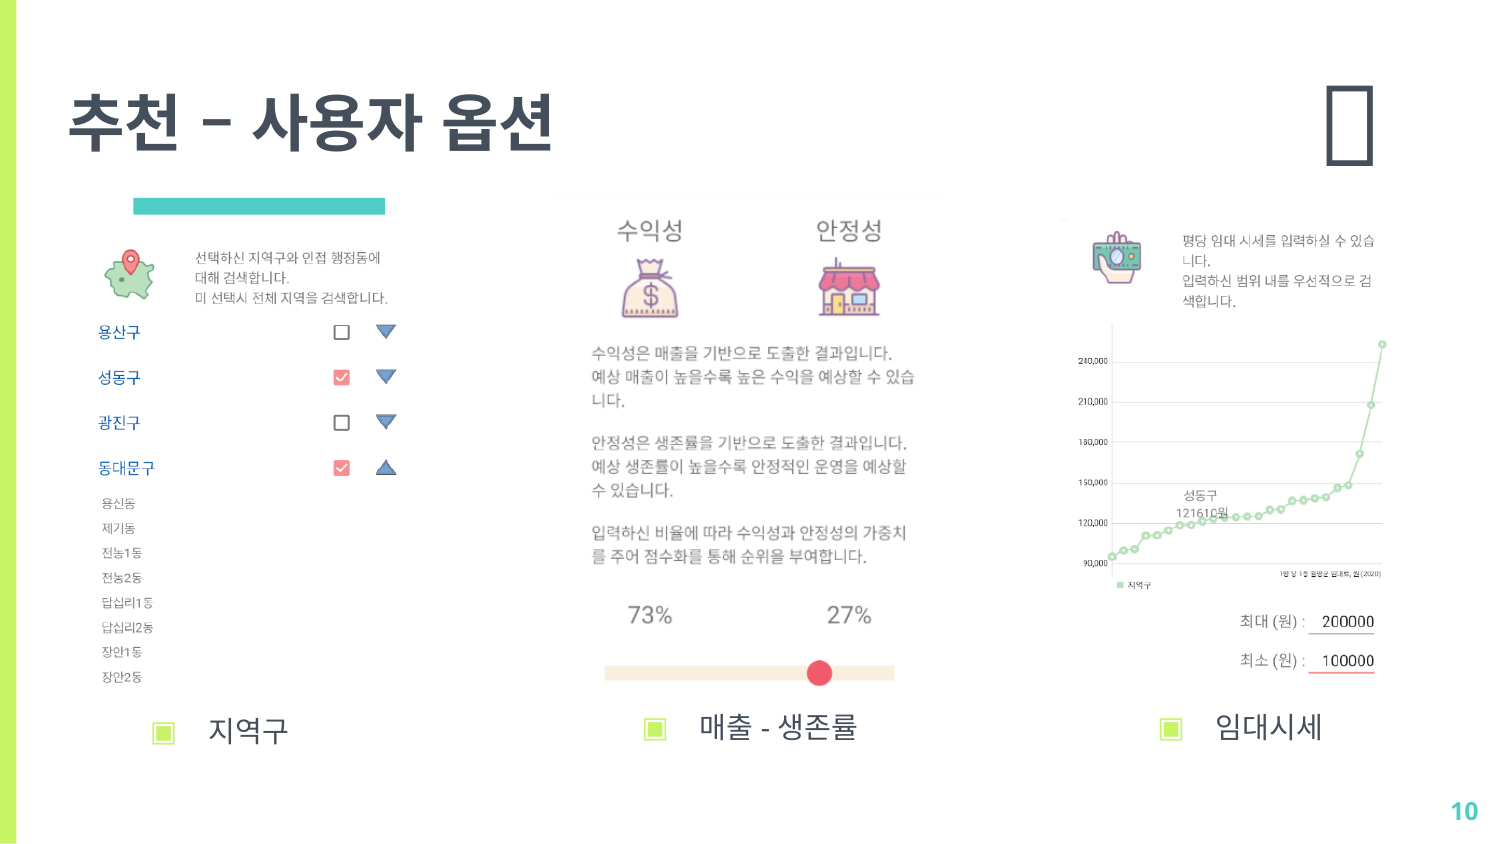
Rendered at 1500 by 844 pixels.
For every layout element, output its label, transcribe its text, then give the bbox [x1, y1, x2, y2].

list 지역구 [118, 698, 451, 779]
picture [1062, 219, 1404, 693]
text_box 매출-생존률 [609, 715, 891, 775]
picture [80, 237, 420, 711]
picture [554, 197, 946, 706]
slide_number 10 [1403, 780, 1494, 832]
text_box 👤 [1301, 47, 1424, 197]
text_box 추천 – 사용자 옵션 [52, 93, 1301, 174]
text_box 임대시세 [1125, 693, 1459, 775]
